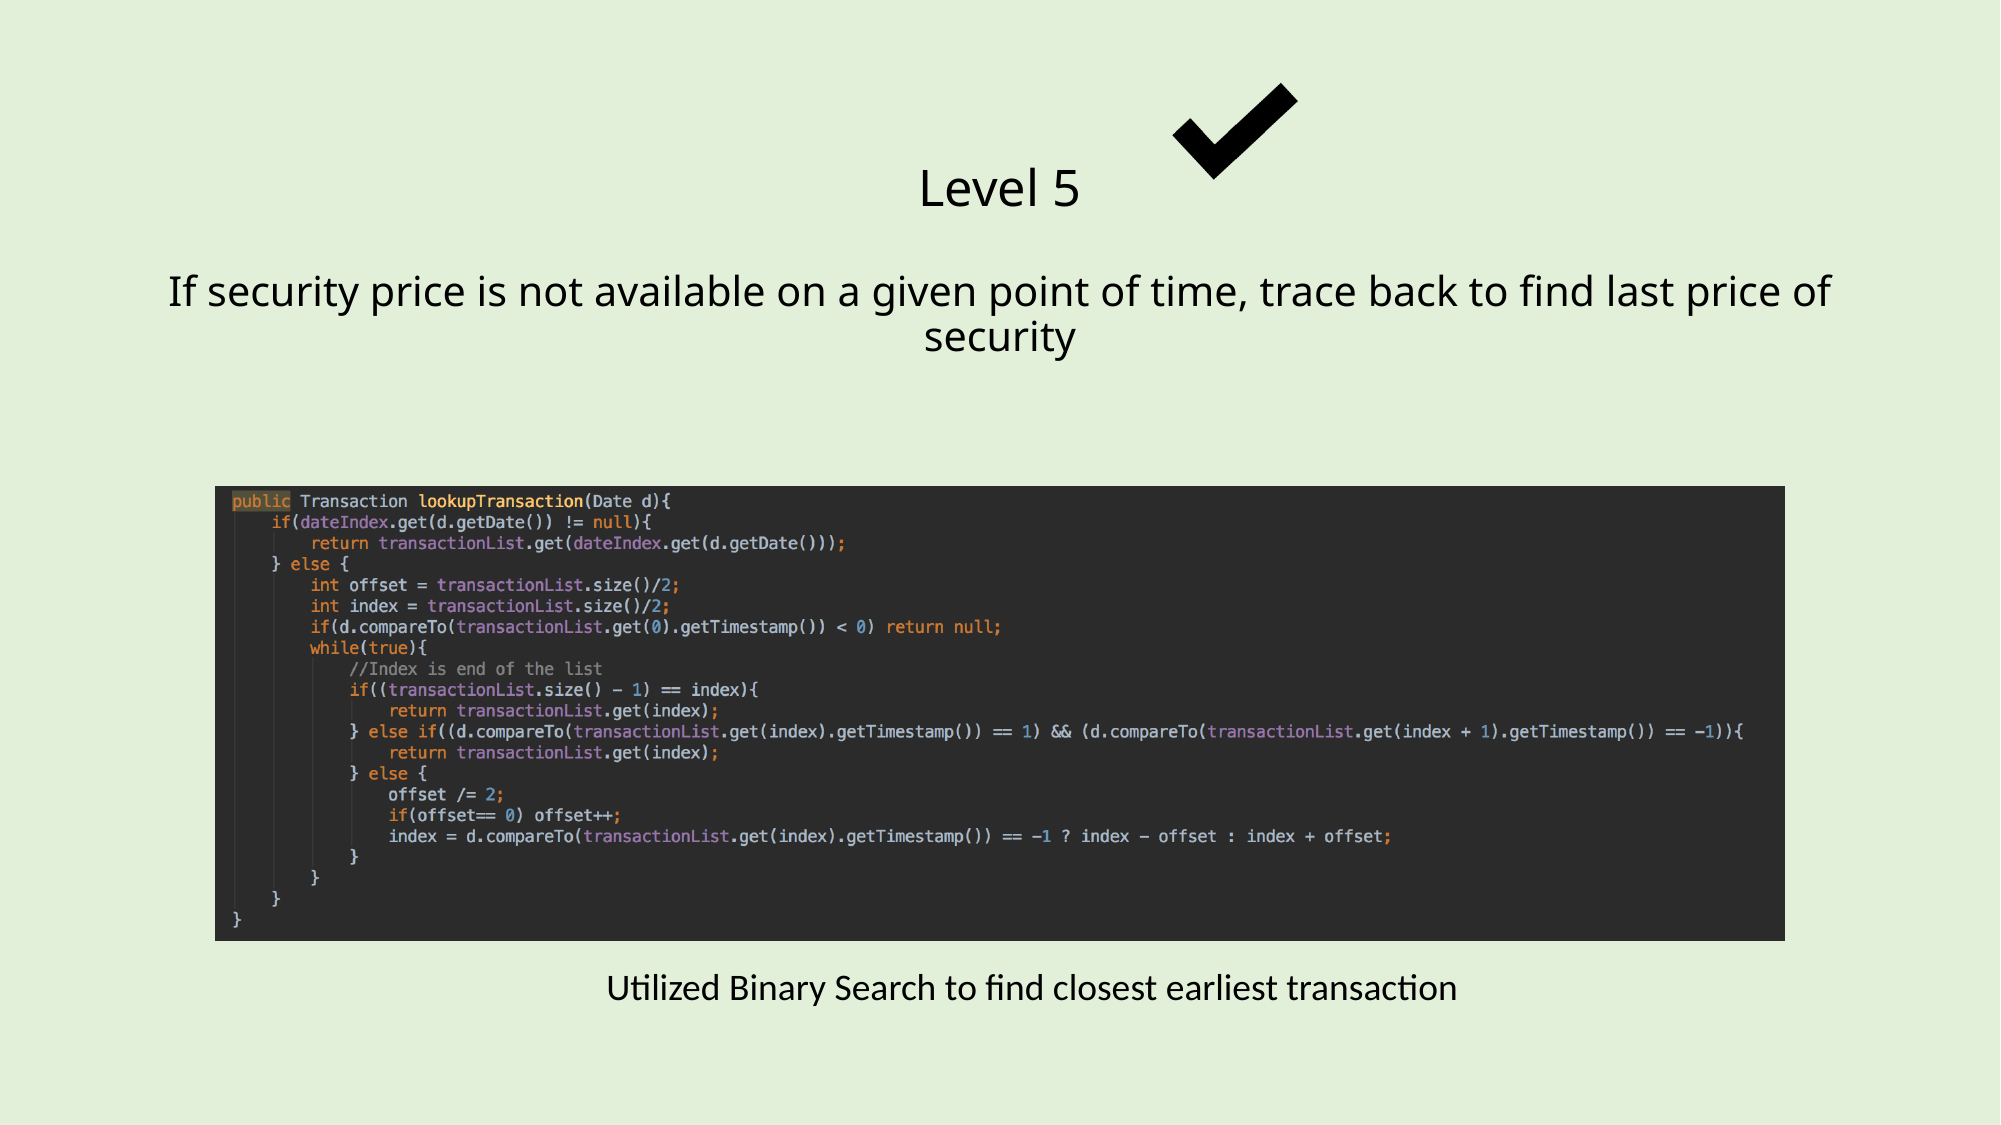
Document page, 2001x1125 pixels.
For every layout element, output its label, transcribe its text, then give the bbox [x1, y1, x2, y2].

picture [1168, 64, 1302, 198]
text_box Utilized Binary Search to find closest earliest transaction [591, 955, 1474, 1016]
picture [215, 486, 1785, 941]
title Level 5 If security price is not available on a given point of time, trace back to find last price of security [137, 42, 1863, 487]
